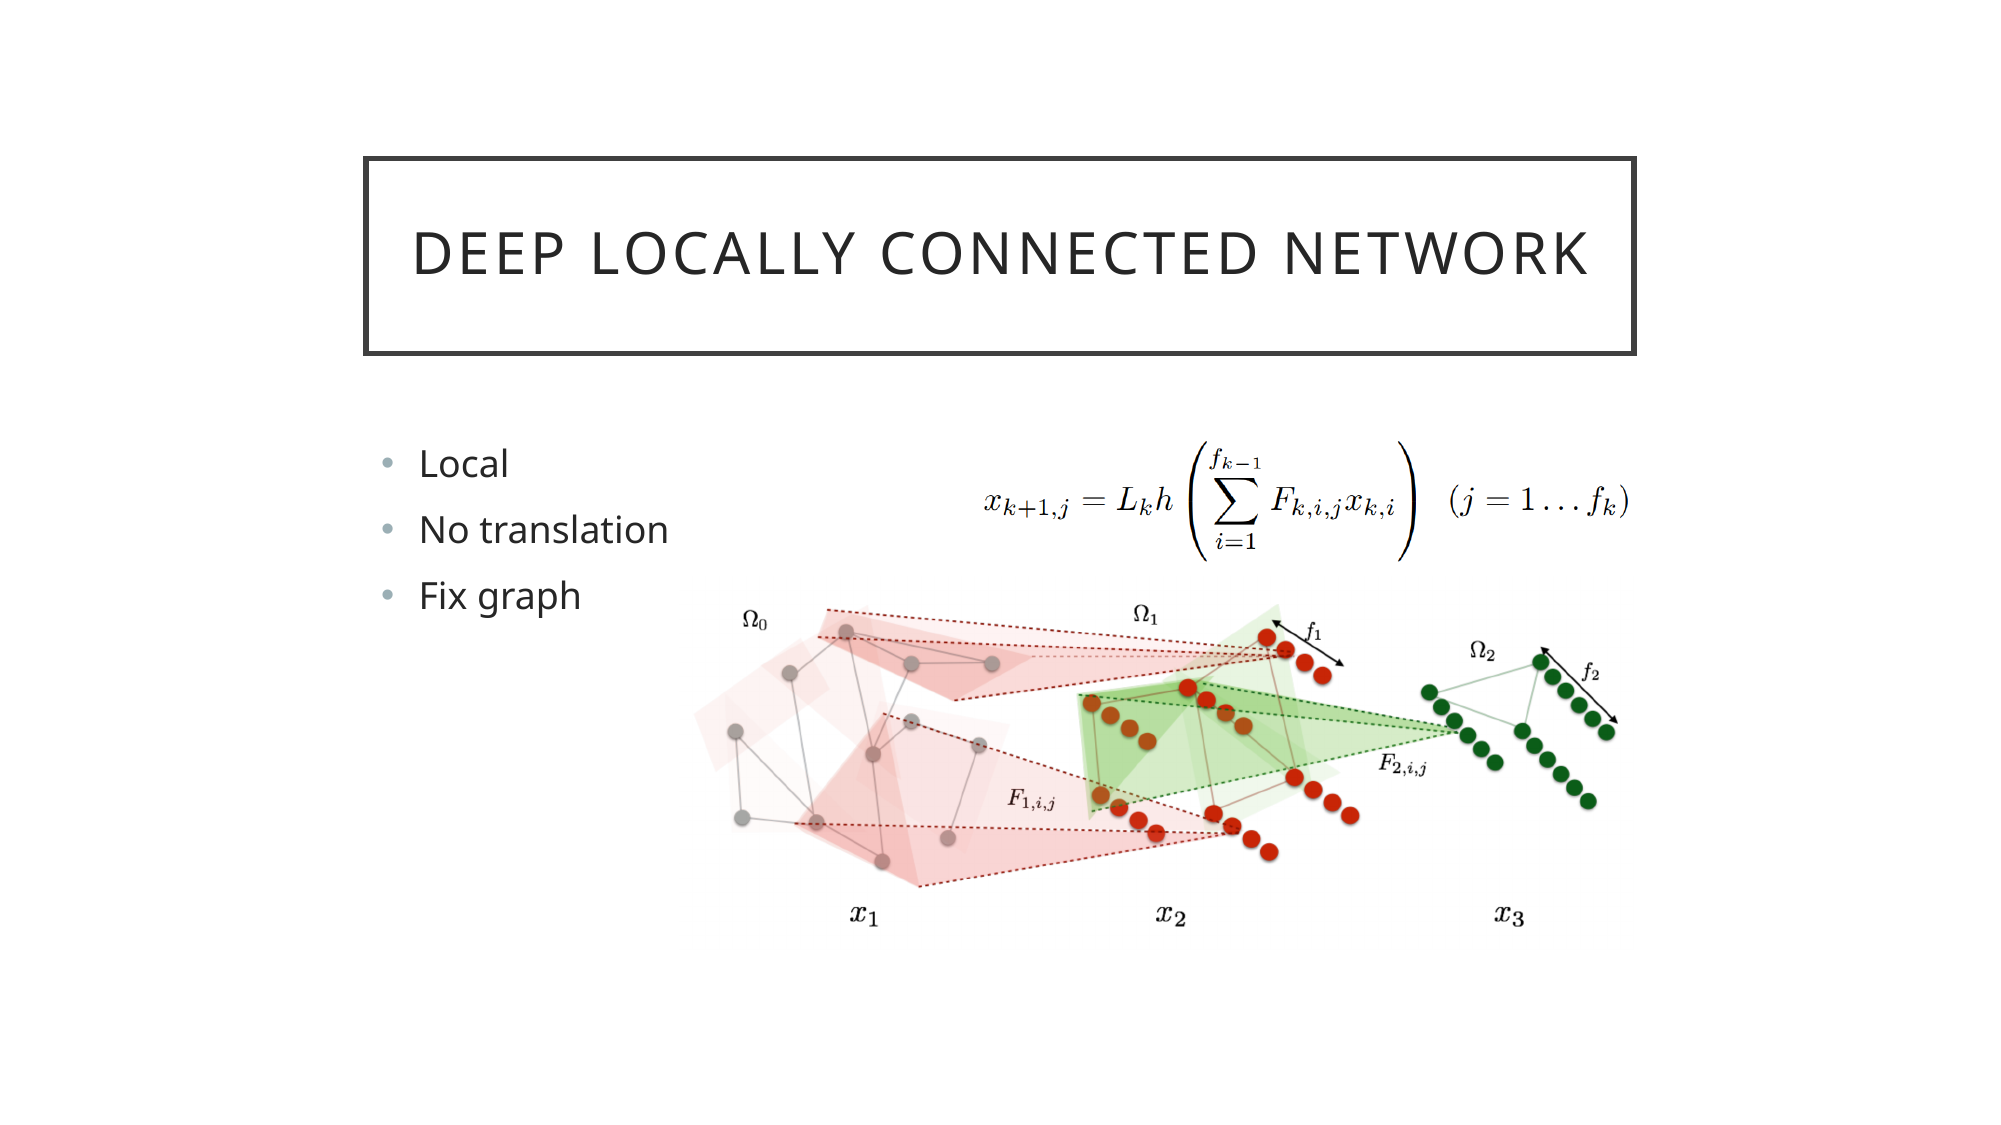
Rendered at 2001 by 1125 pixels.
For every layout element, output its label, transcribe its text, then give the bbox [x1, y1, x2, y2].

picture [678, 432, 1634, 950]
list Local No translation Fix graph [366, 432, 968, 942]
title Deep locally connected network [363, 156, 1637, 356]
